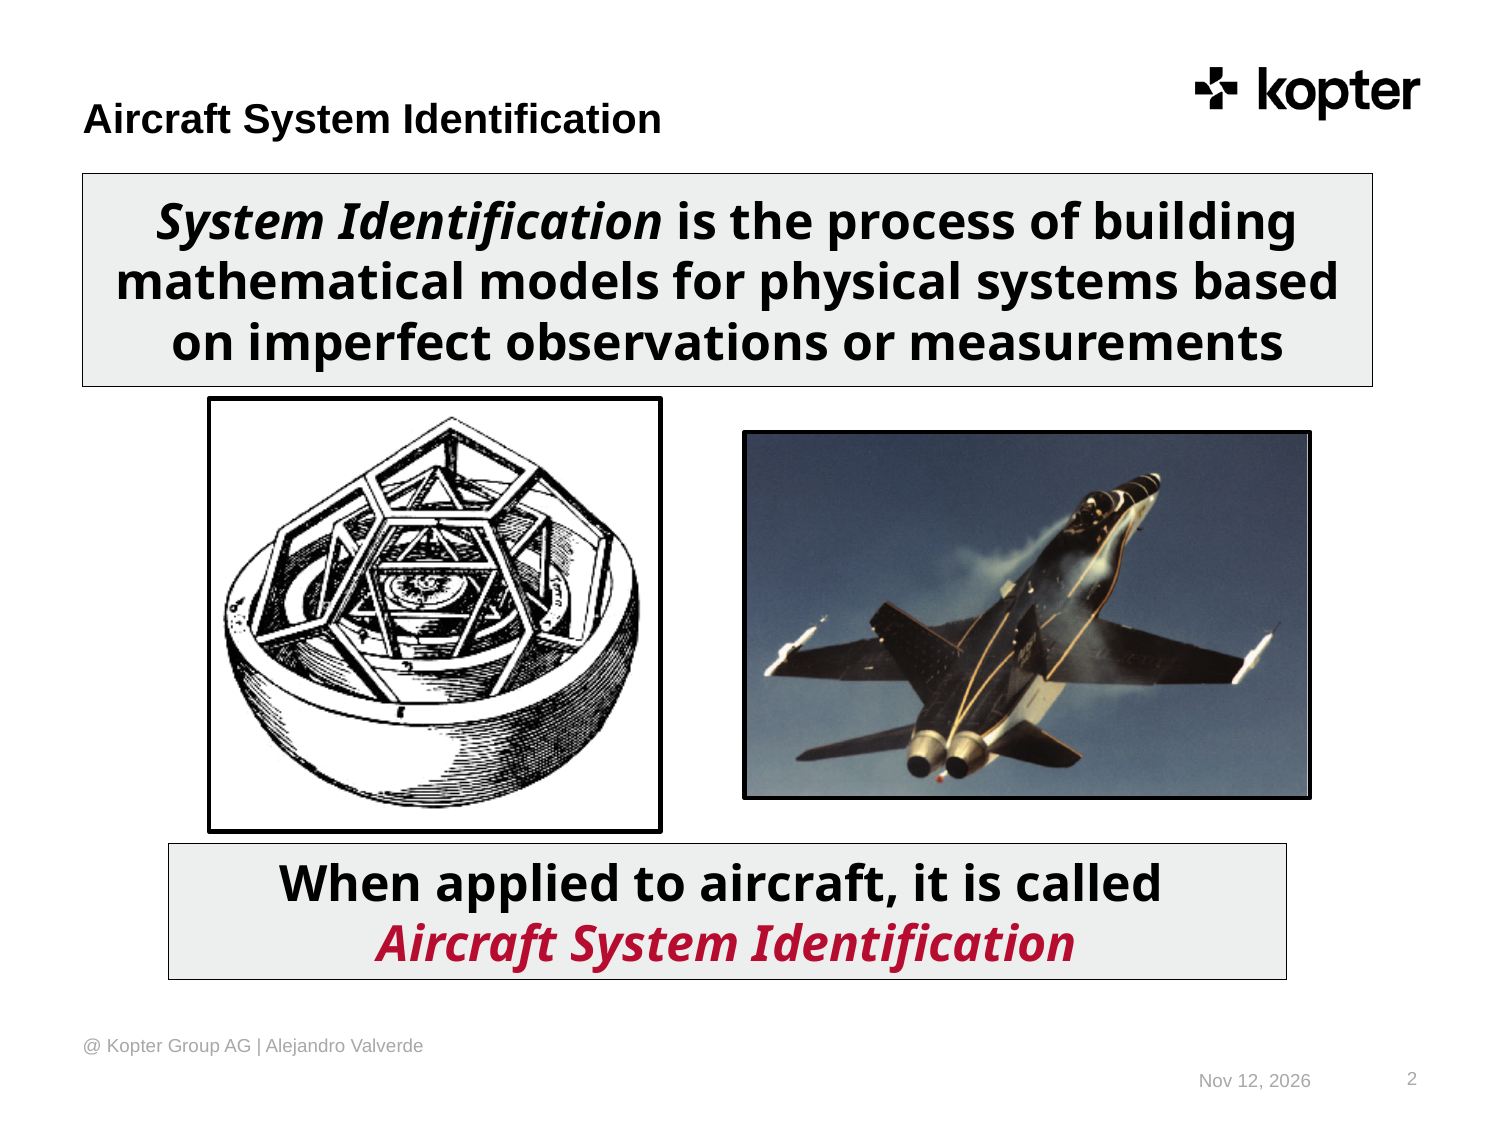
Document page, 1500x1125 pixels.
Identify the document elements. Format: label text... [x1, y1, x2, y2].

picture [211, 400, 659, 829]
list @ Kopter Group AG | Alejandro Valverde [82, 1033, 703, 1063]
title Aircraft System Identification [82, 64, 1153, 142]
slide_number 1-Mar-18 [1181, 1069, 1329, 1099]
text_box When applied to aircraft, it is called Aircraft System Identification [168, 843, 1287, 980]
slide_number 2 [1328, 1067, 1418, 1097]
picture [746, 434, 1308, 796]
text_box System Identification is the process of building mathematical models for physical systems based on imperfect observations or measurements [82, 173, 1373, 387]
picture [1194, 66, 1421, 121]
